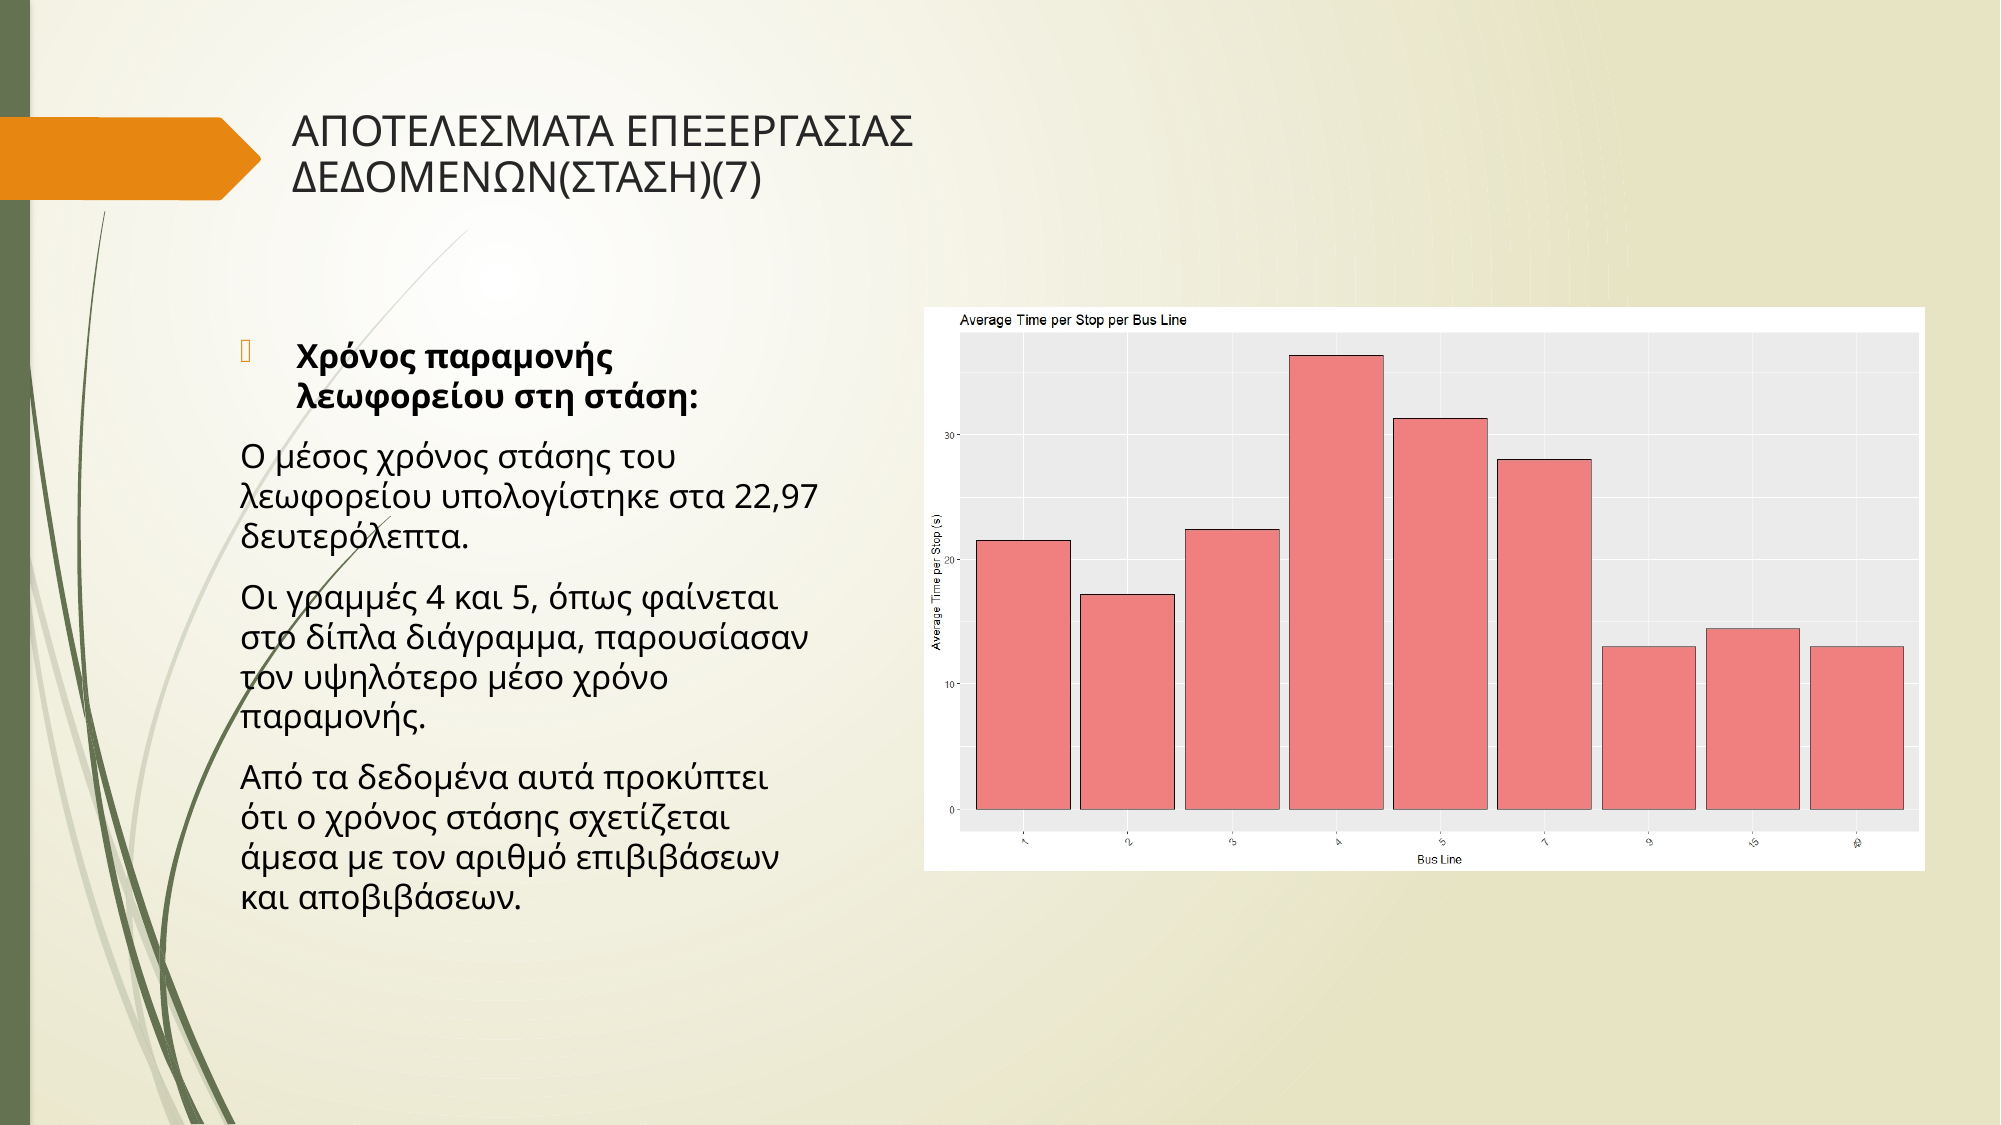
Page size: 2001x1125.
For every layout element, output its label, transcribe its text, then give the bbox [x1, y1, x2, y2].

list Χρόνος παραμονής λεωφορείου στη στάση: Ο μέσος χρόνος στάσης του λεωφορείου υπολογίστηκε στα 22,97 δευτερόλεπτα. Οι γραμμές 4 και 5, όπως φαίνεται στο δίπλα διάγραμμα, παρουσίασαν τον υψηλότερο μέσο χρόνο παραμονής. Από τα δεδομένα αυτά προκύπτει ότι ο χρόνος στάσης σχετίζεται άμεσα με τον αριθμό επιβιβάσεων και αποβιβάσεων. [225, 327, 836, 967]
picture [924, 307, 1926, 871]
title ΑΠΟΤΕΛΕΣΜΑΤΑ ΕΠΕΞΕΡΓΑΣΙΑΣ ΔΕΔΟΜΕΝΩΝ(ΣΤΑΣΗ)(7) [276, 102, 948, 251]
